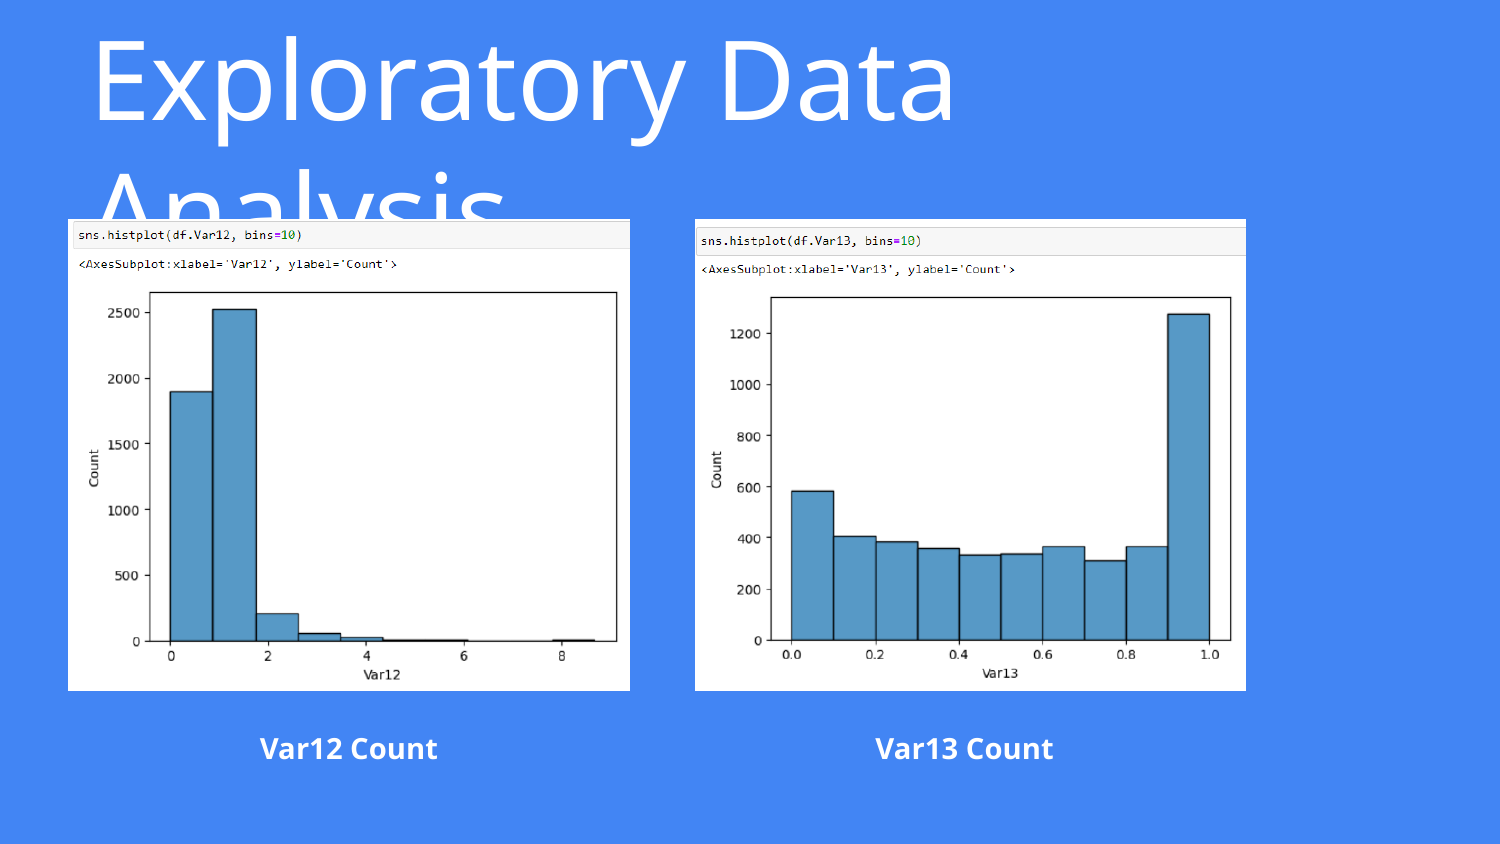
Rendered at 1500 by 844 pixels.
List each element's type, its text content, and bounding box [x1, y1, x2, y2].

text_box Var13 Count [749, 715, 1180, 781]
picture [695, 219, 1246, 691]
picture [68, 219, 630, 691]
text_box Var12 Count [134, 715, 564, 816]
title Exploratory Data Analysis [74, 90, 1380, 195]
